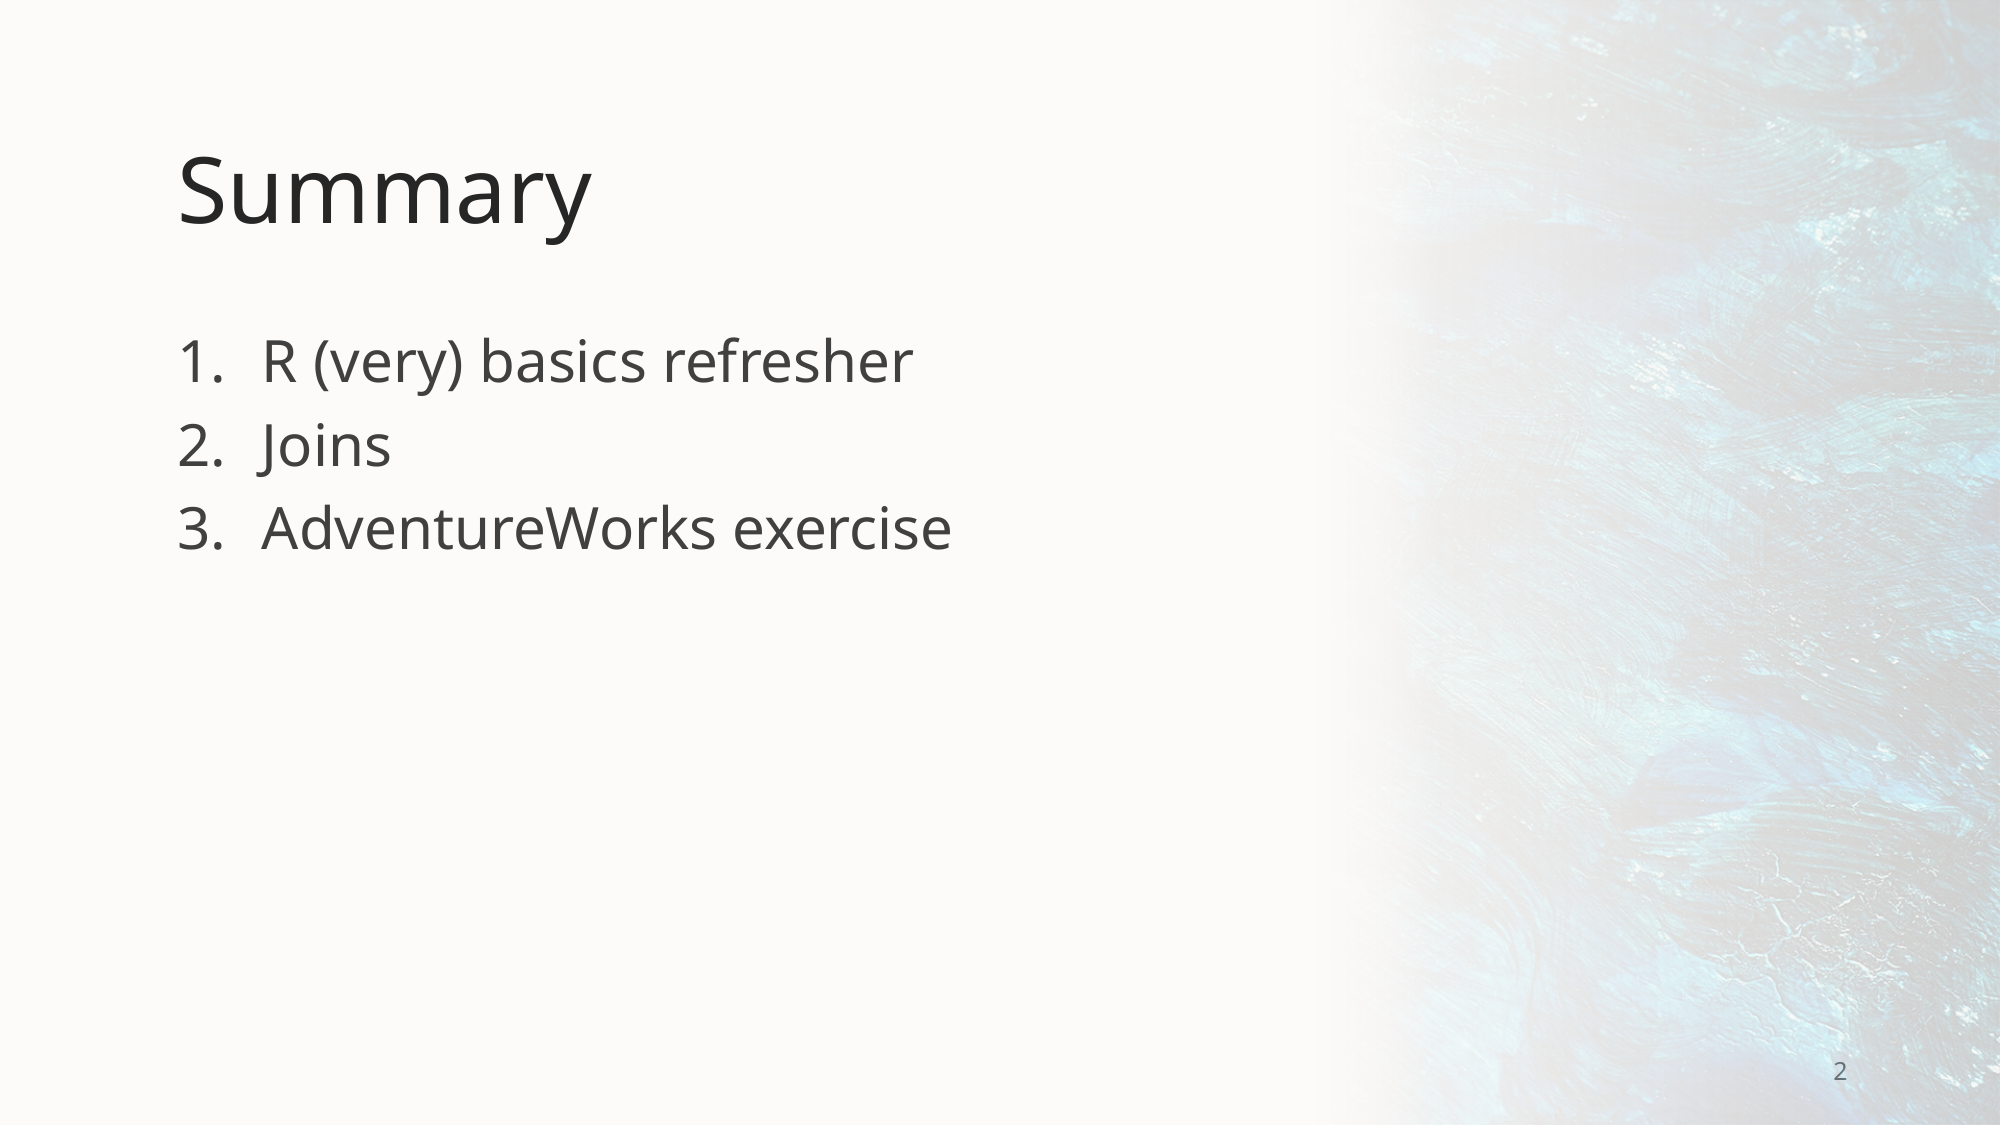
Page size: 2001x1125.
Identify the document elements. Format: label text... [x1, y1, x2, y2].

picture [1286, 0, 2000, 1125]
list R (very) basics refresher Joins AdventureWorks exercise [162, 324, 1286, 1039]
text_box Summary [162, 84, 1286, 303]
